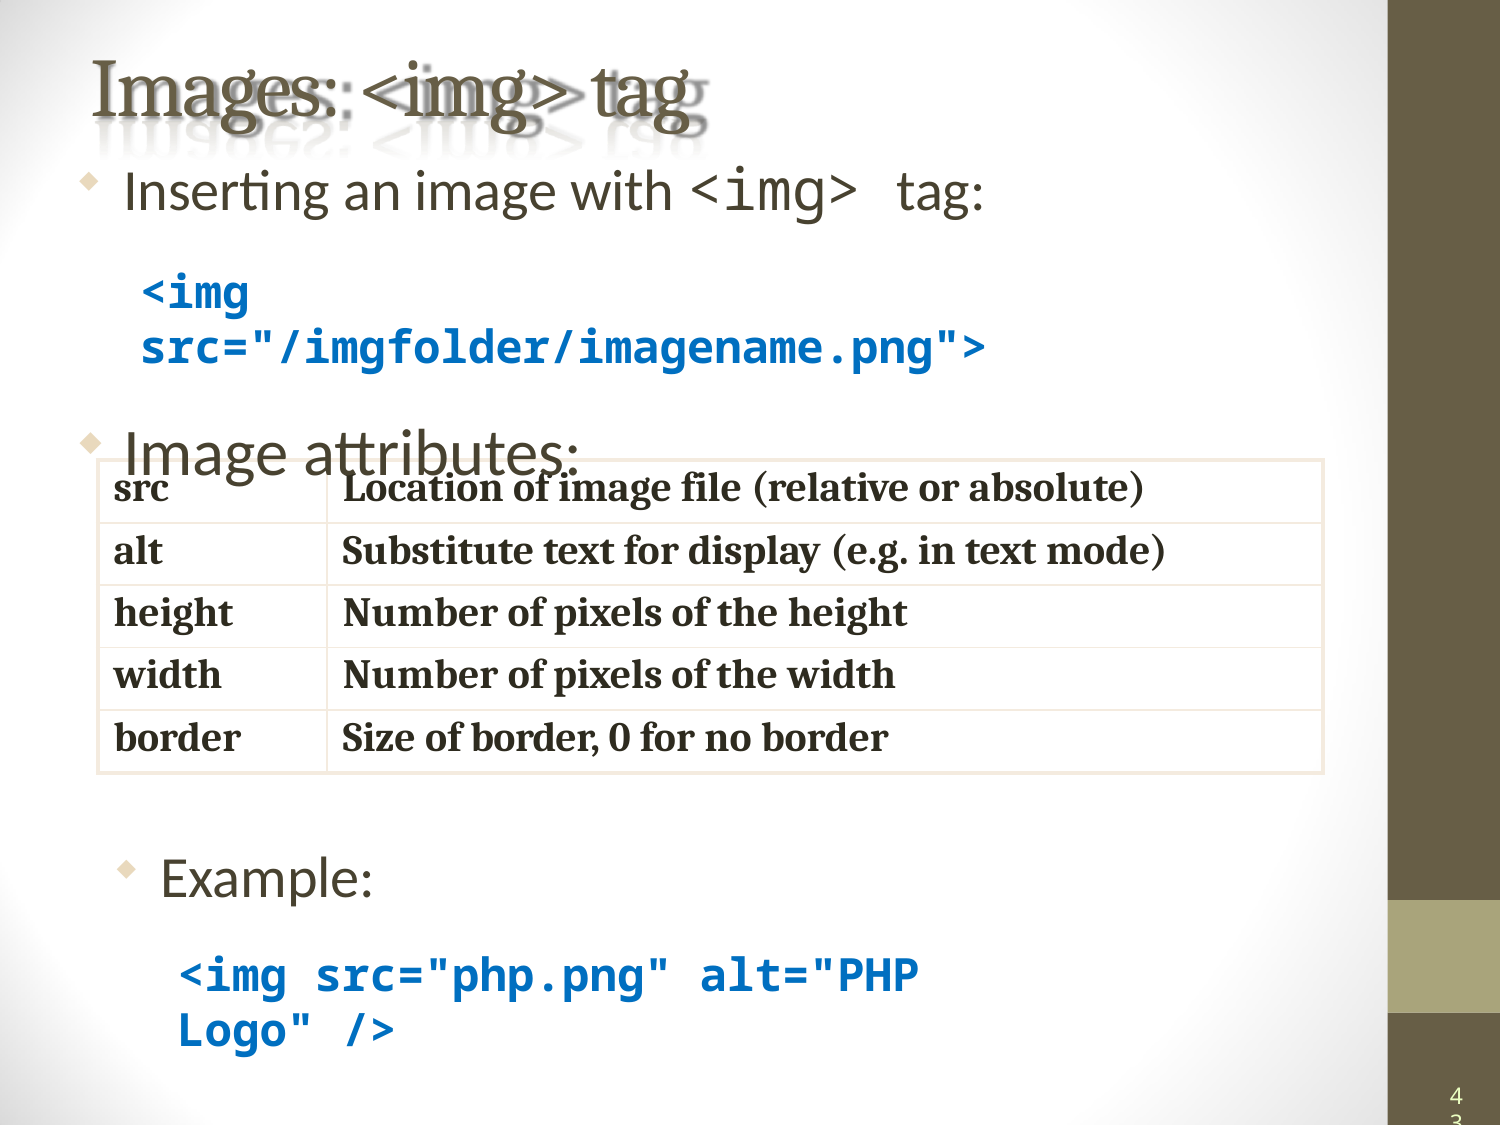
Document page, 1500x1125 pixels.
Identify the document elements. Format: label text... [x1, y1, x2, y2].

table_cell border [100, 711, 326, 771]
table_cell Number of pixels of the height [328, 586, 1321, 647]
text_box 43 [1449, 1079, 1475, 1125]
table_cell Substitute text for display (e.g. in text mode) [328, 524, 1321, 584]
table_cell alt [100, 524, 326, 584]
table_cell width [100, 648, 326, 709]
table_header Location of image file (relative or absolute) [328, 462, 1321, 522]
table_cell Size of border, 0 for no border [328, 711, 1321, 771]
text_box Example: <img src="php.png" alt="PHP Logo" /> [112, 837, 1139, 1056]
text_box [36, 8, 763, 204]
text_box Inserting an image with <img> tag: <img src="/imgfolder/imagename.png"> Image attributes: [75, 149, 1075, 489]
table_cell Number of pixels of the width [328, 648, 1321, 709]
picture [0, 0, 1387, 1125]
table_header src [100, 489, 326, 522]
table_cell height [100, 586, 326, 647]
